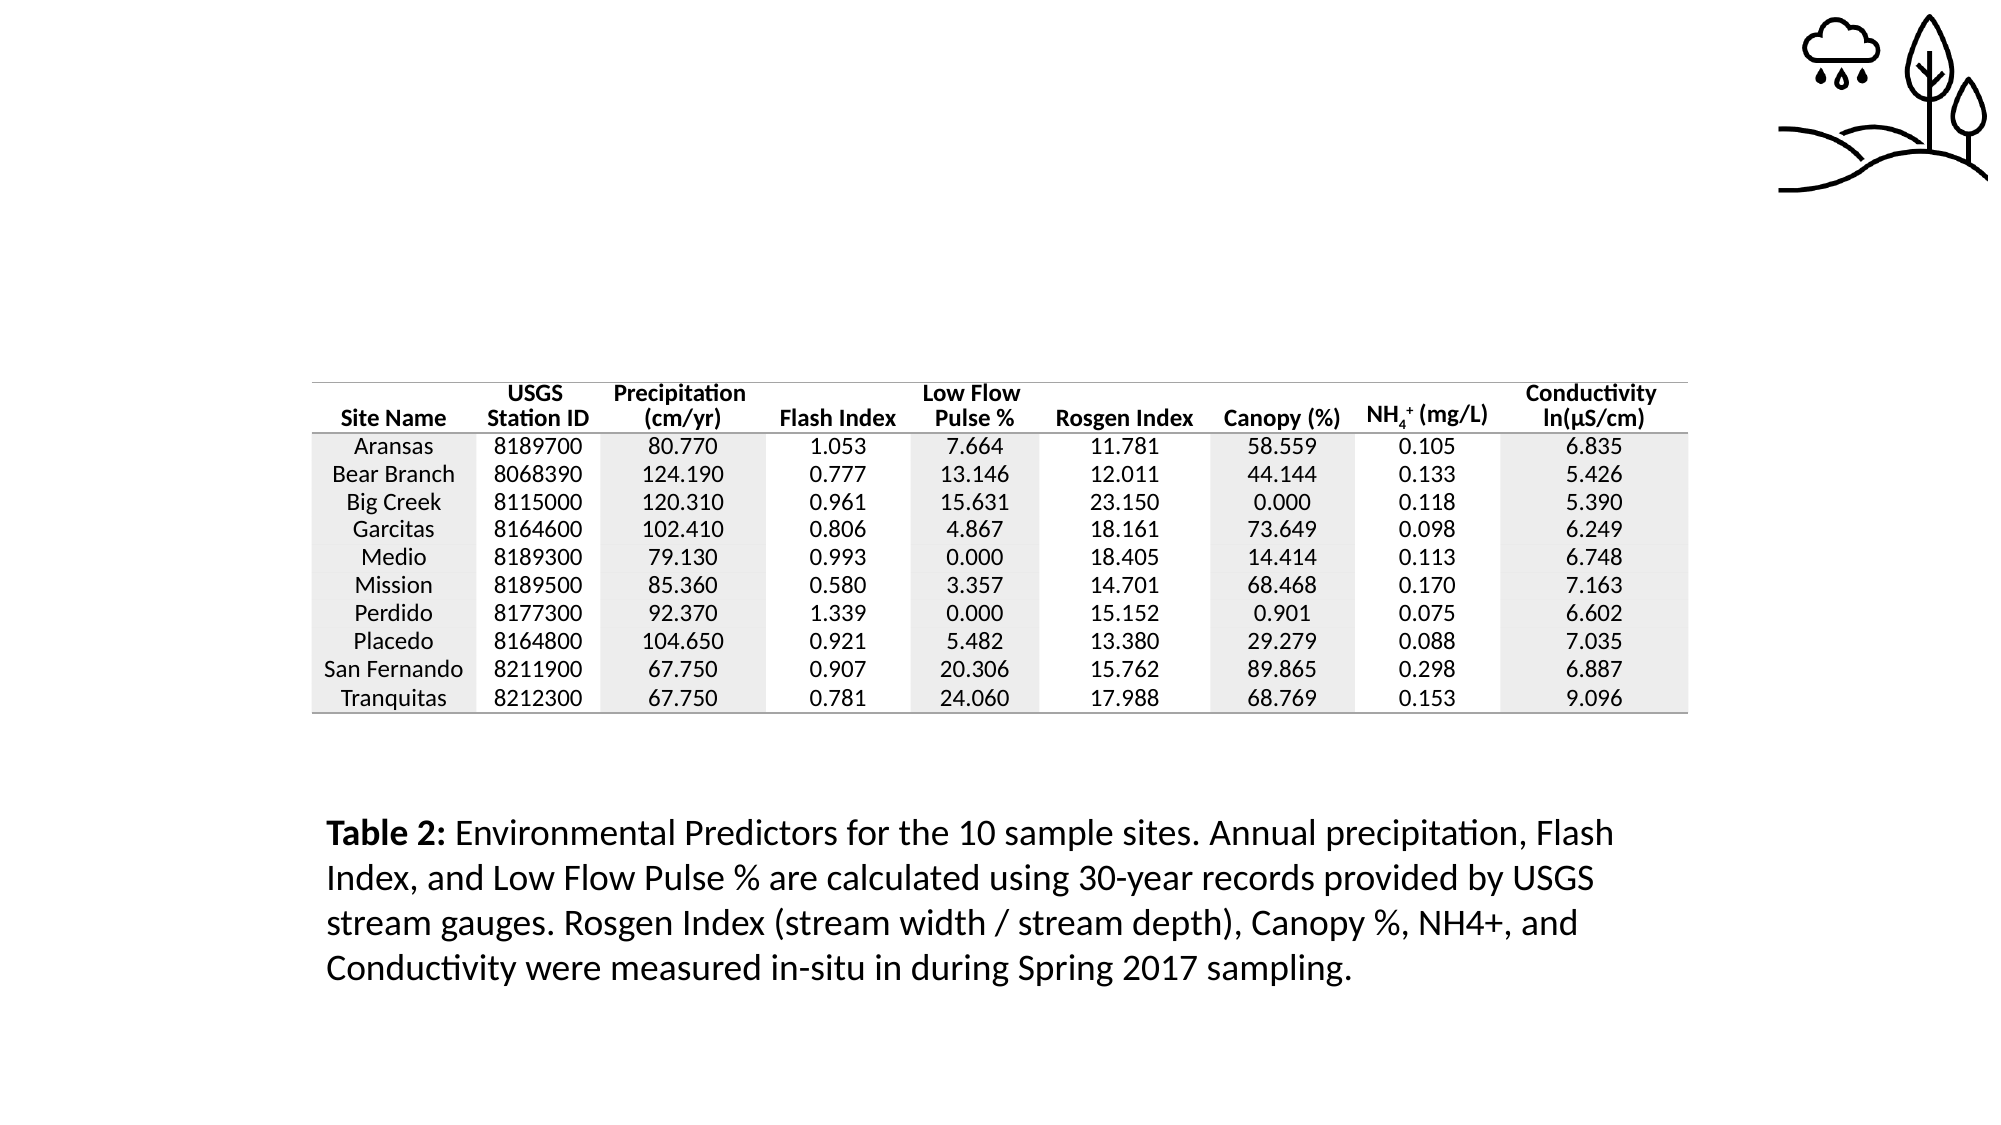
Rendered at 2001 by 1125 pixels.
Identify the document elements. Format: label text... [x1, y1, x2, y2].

table_cell 6.835 [1500, 434, 1688, 461]
table_cell 0.961 [766, 488, 911, 516]
table_header NH4+ (mg/L) [1355, 383, 1500, 432]
text_box Table 2: Environmental Predictors for the 10 sample sites. Annual precipitation, Flash Index, and Low Flow Pulse % are calculated using 30-year records provided by USGS stream gauges. Rosgen Index (stream width / stream depth), Canopy %, NH4+, and Conductivity were measured in-situ in during Spring 2017 sampling. [311, 800, 1689, 996]
table_header Precipitation (cm/yr) [600, 383, 766, 432]
table_cell 8068390 [476, 461, 600, 488]
table_cell 8189500 [476, 572, 600, 600]
table_cell 0.000 [1210, 488, 1355, 516]
table_cell 13.146 [911, 461, 1039, 488]
table_cell 0.781 [766, 684, 911, 712]
table_cell 14.701 [1039, 572, 1210, 600]
table_header Site Name [312, 383, 476, 432]
table_cell 15.152 [1039, 600, 1210, 628]
table_cell 8189300 [476, 544, 600, 572]
table_cell 0.098 [1355, 516, 1500, 544]
table_header Low Flow Pulse % [911, 383, 1039, 432]
table_cell Perdido [312, 600, 476, 628]
table_cell 85.360 [600, 572, 766, 600]
table_cell 68.468 [1210, 572, 1355, 600]
table_cell 12.011 [1039, 461, 1210, 488]
table_cell 7.035 [1500, 628, 1688, 656]
table_cell 89.865 [1210, 656, 1355, 684]
table_header Flash Index [766, 383, 911, 432]
table_cell 20.306 [911, 656, 1039, 684]
table_cell 15.762 [1039, 656, 1210, 684]
table_header Canopy (%) [1210, 383, 1355, 432]
table_cell 0.907 [766, 656, 911, 684]
table_cell Medio [312, 544, 476, 572]
table_cell 6.249 [1500, 516, 1688, 544]
table_cell 7.163 [1500, 572, 1688, 600]
table_cell 4.867 [911, 516, 1039, 544]
table_cell 8177300 [476, 600, 600, 628]
table_cell 0.993 [766, 544, 911, 572]
table_cell 0.000 [911, 544, 1039, 572]
table_cell 7.664 [911, 434, 1039, 461]
table_cell 14.414 [1210, 544, 1355, 572]
table_cell Placedo [312, 628, 476, 656]
table_cell 80.770 [600, 434, 766, 461]
table_cell 0.088 [1355, 628, 1500, 656]
table_cell 0.133 [1355, 461, 1500, 488]
table_cell 15.631 [911, 488, 1039, 516]
table_cell 0.777 [766, 461, 911, 488]
table_cell 104.650 [600, 628, 766, 656]
table_header Rosgen Index [1039, 383, 1210, 432]
table_cell 1.053 [766, 434, 911, 461]
table_cell 9.096 [1500, 684, 1688, 712]
table_cell 0.113 [1355, 544, 1500, 572]
table_cell 92.370 [600, 600, 766, 628]
table_header Conductivity ln(µS/cm) [1500, 383, 1688, 432]
table_cell 13.380 [1039, 628, 1210, 656]
table_cell 0.000 [911, 600, 1039, 628]
table_cell 67.750 [600, 684, 766, 712]
table_cell 6.887 [1500, 656, 1688, 684]
table_cell 6.602 [1500, 600, 1688, 628]
table_cell 58.559 [1210, 434, 1355, 461]
table_cell Big Creek [312, 488, 476, 516]
table_cell San Fernando [312, 656, 476, 684]
table_cell Aransas [312, 434, 476, 461]
table_cell 44.144 [1210, 461, 1355, 488]
table_cell 5.482 [911, 628, 1039, 656]
table_cell Bear Branch [312, 461, 476, 488]
table_cell 0.153 [1355, 684, 1500, 712]
table_cell 1.339 [766, 600, 911, 628]
table_cell 0.170 [1355, 572, 1500, 600]
table_cell 8164800 [476, 628, 600, 656]
table_cell 23.150 [1039, 488, 1210, 516]
table_cell 102.410 [600, 516, 766, 544]
table_cell 79.130 [600, 544, 766, 572]
table_cell 0.075 [1355, 600, 1500, 628]
table_cell 3.357 [911, 572, 1039, 600]
table_cell 0.298 [1355, 656, 1500, 684]
table_cell 8164600 [476, 516, 600, 544]
table_cell 18.405 [1039, 544, 1210, 572]
table_cell 17.988 [1039, 684, 1210, 712]
table_cell 0.105 [1355, 434, 1500, 461]
table_cell 18.161 [1039, 516, 1210, 544]
table_cell 8115000 [476, 488, 600, 516]
table_cell 0.118 [1355, 488, 1500, 516]
table_cell 0.901 [1210, 600, 1355, 628]
table_cell 0.921 [766, 628, 911, 656]
table_cell 8189700 [476, 434, 600, 461]
table_cell 73.649 [1210, 516, 1355, 544]
table_cell 11.781 [1039, 434, 1210, 461]
picture [1766, 0, 2000, 234]
table_cell Tranquitas [312, 684, 476, 712]
table_cell Garcitas [312, 516, 476, 544]
table_header USGS Station ID [476, 383, 600, 432]
table_cell 8211900 [476, 656, 600, 684]
table_cell 8212300 [476, 684, 600, 712]
table_cell 6.748 [1500, 544, 1688, 572]
table_cell 124.190 [600, 461, 766, 488]
table_cell 0.806 [766, 516, 911, 544]
table_cell 68.769 [1210, 684, 1355, 712]
table_cell 29.279 [1210, 628, 1355, 656]
table_cell Mission [312, 572, 476, 600]
table_cell 120.310 [600, 488, 766, 516]
table_cell 24.060 [911, 684, 1039, 712]
table_cell 5.390 [1500, 488, 1688, 516]
table_cell 0.580 [766, 572, 911, 600]
table_cell 5.426 [1500, 461, 1688, 488]
table_cell 67.750 [600, 656, 766, 684]
